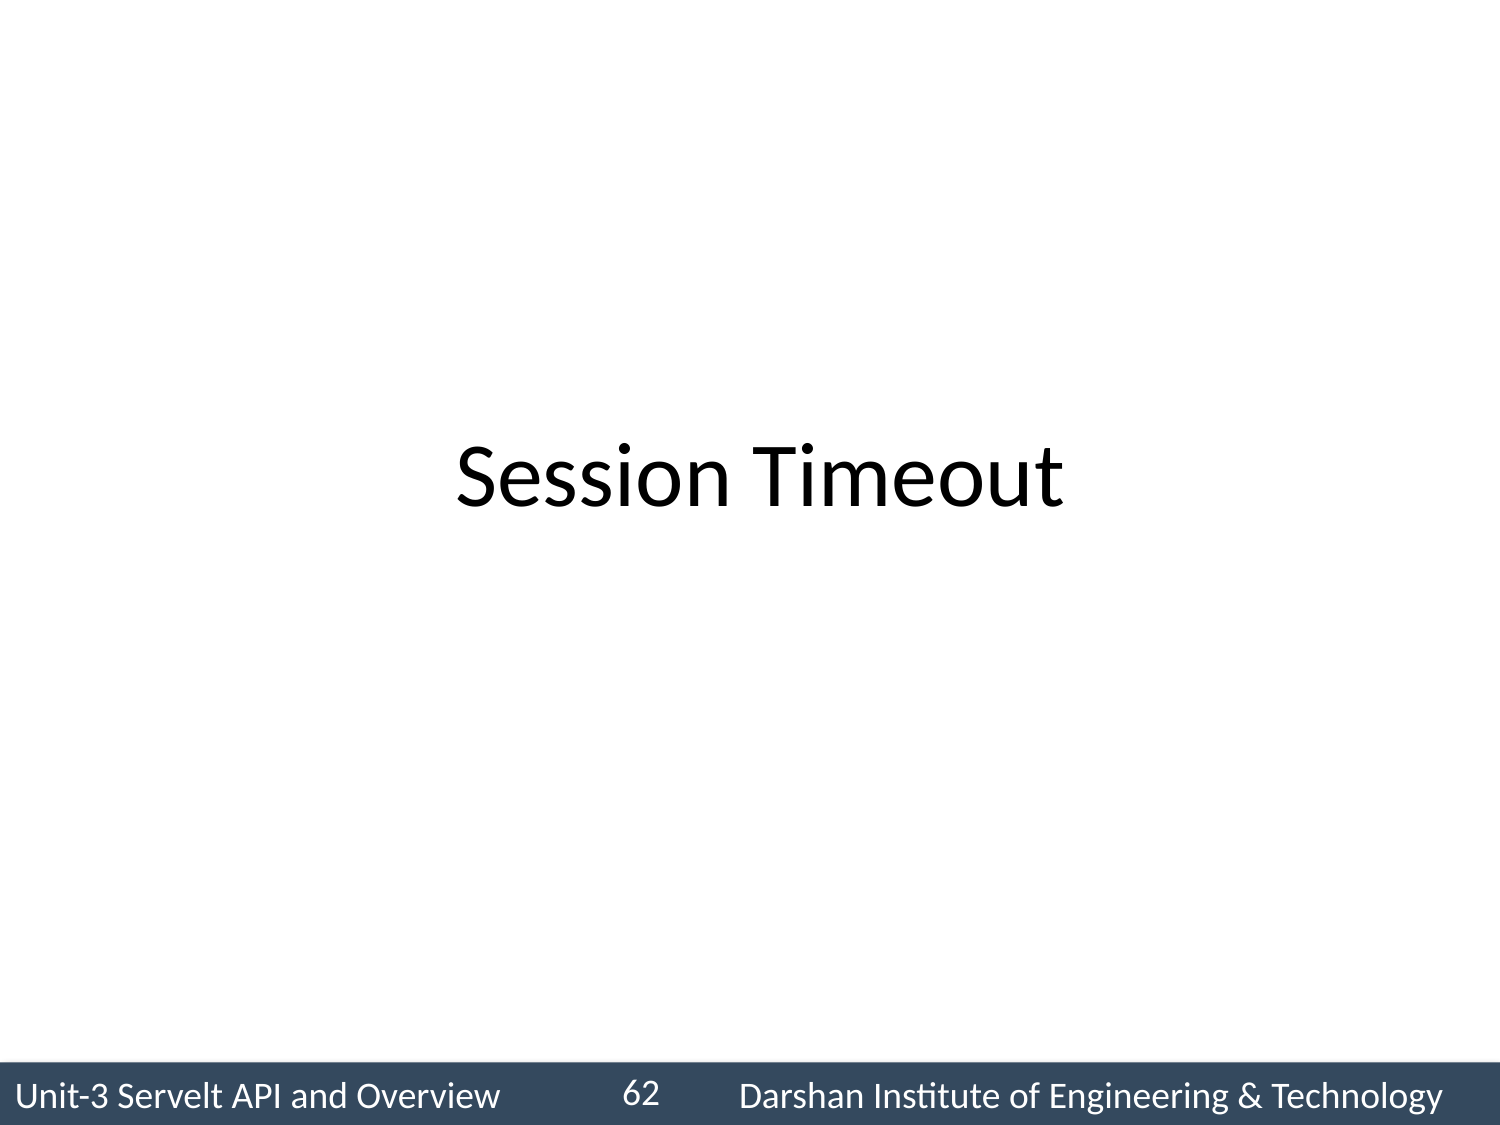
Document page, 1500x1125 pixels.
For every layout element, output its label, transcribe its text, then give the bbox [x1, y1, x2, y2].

title Session Timeout [112, 349, 1388, 591]
slide_number 62 [1074, 1042, 1425, 1103]
